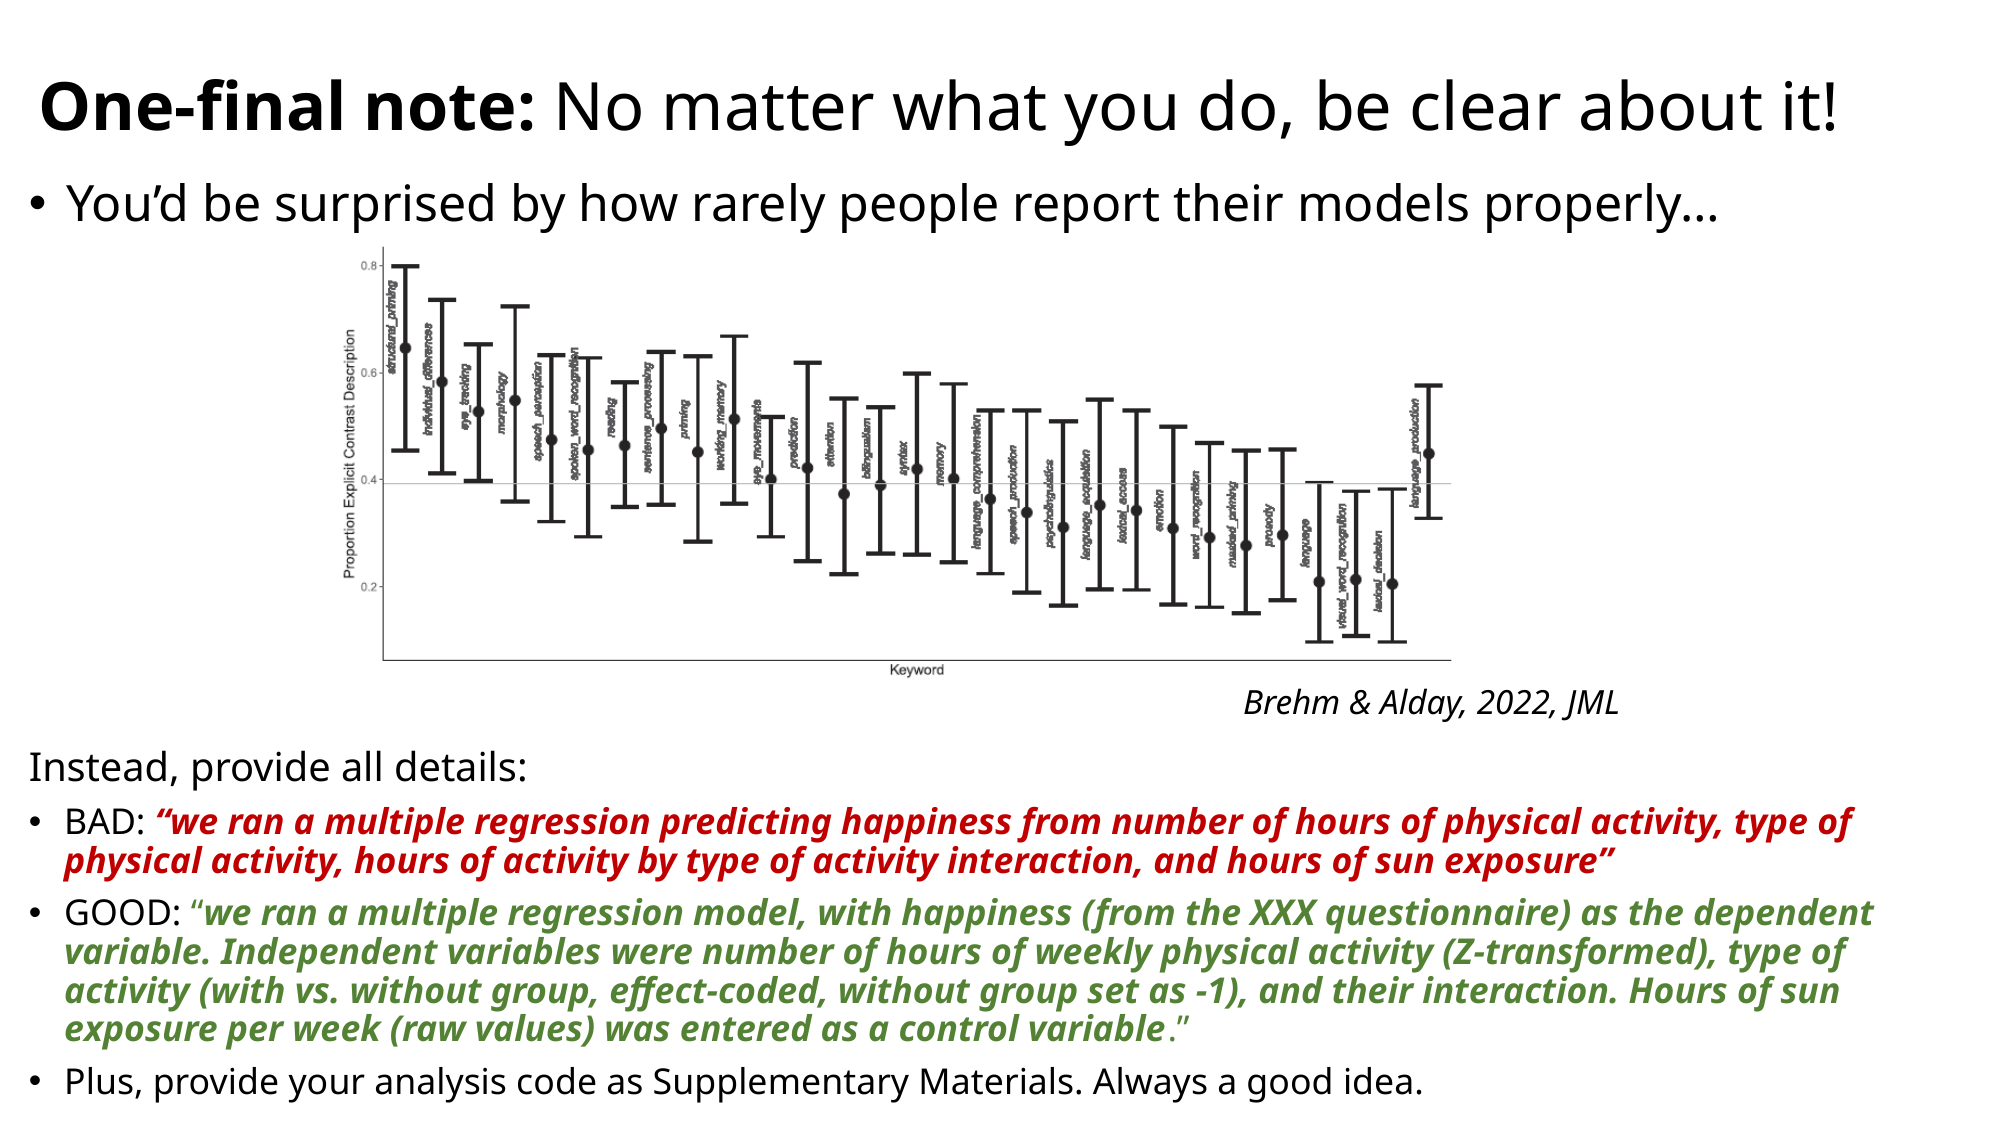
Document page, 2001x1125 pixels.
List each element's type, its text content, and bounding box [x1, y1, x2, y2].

text_box Brehm & Alday, 2022, JML [1228, 673, 1779, 729]
text_box Instead, provide all details: BAD: “we ran a multiple regression predicting happiness from number of hours of physical activity, type of physical activity, hours of activity by type of activity interaction, and hours of sun exposure” GOOD: “we ran a multiple regression model, with happiness (from the XXX questionnaire) as the dependent variable. Independent variables were number of hours of weekly physical activity (Z-transformed), type of activity (with vs. without group, effect-coded, without group set as -1), and their interaction. Hours of sun exposure per week (raw values) was entered as a control variable.” Plus, provide your analysis code as Supplementary Materials. Always a good idea. [13, 739, 1972, 1115]
list [41, 275, 1881, 739]
title One-final note: No matter what you do, be clear about it! [23, 0, 1863, 171]
picture [321, 224, 1499, 686]
text_box You’d be surprised by how rarely people report their models properly… [13, 171, 1946, 275]
